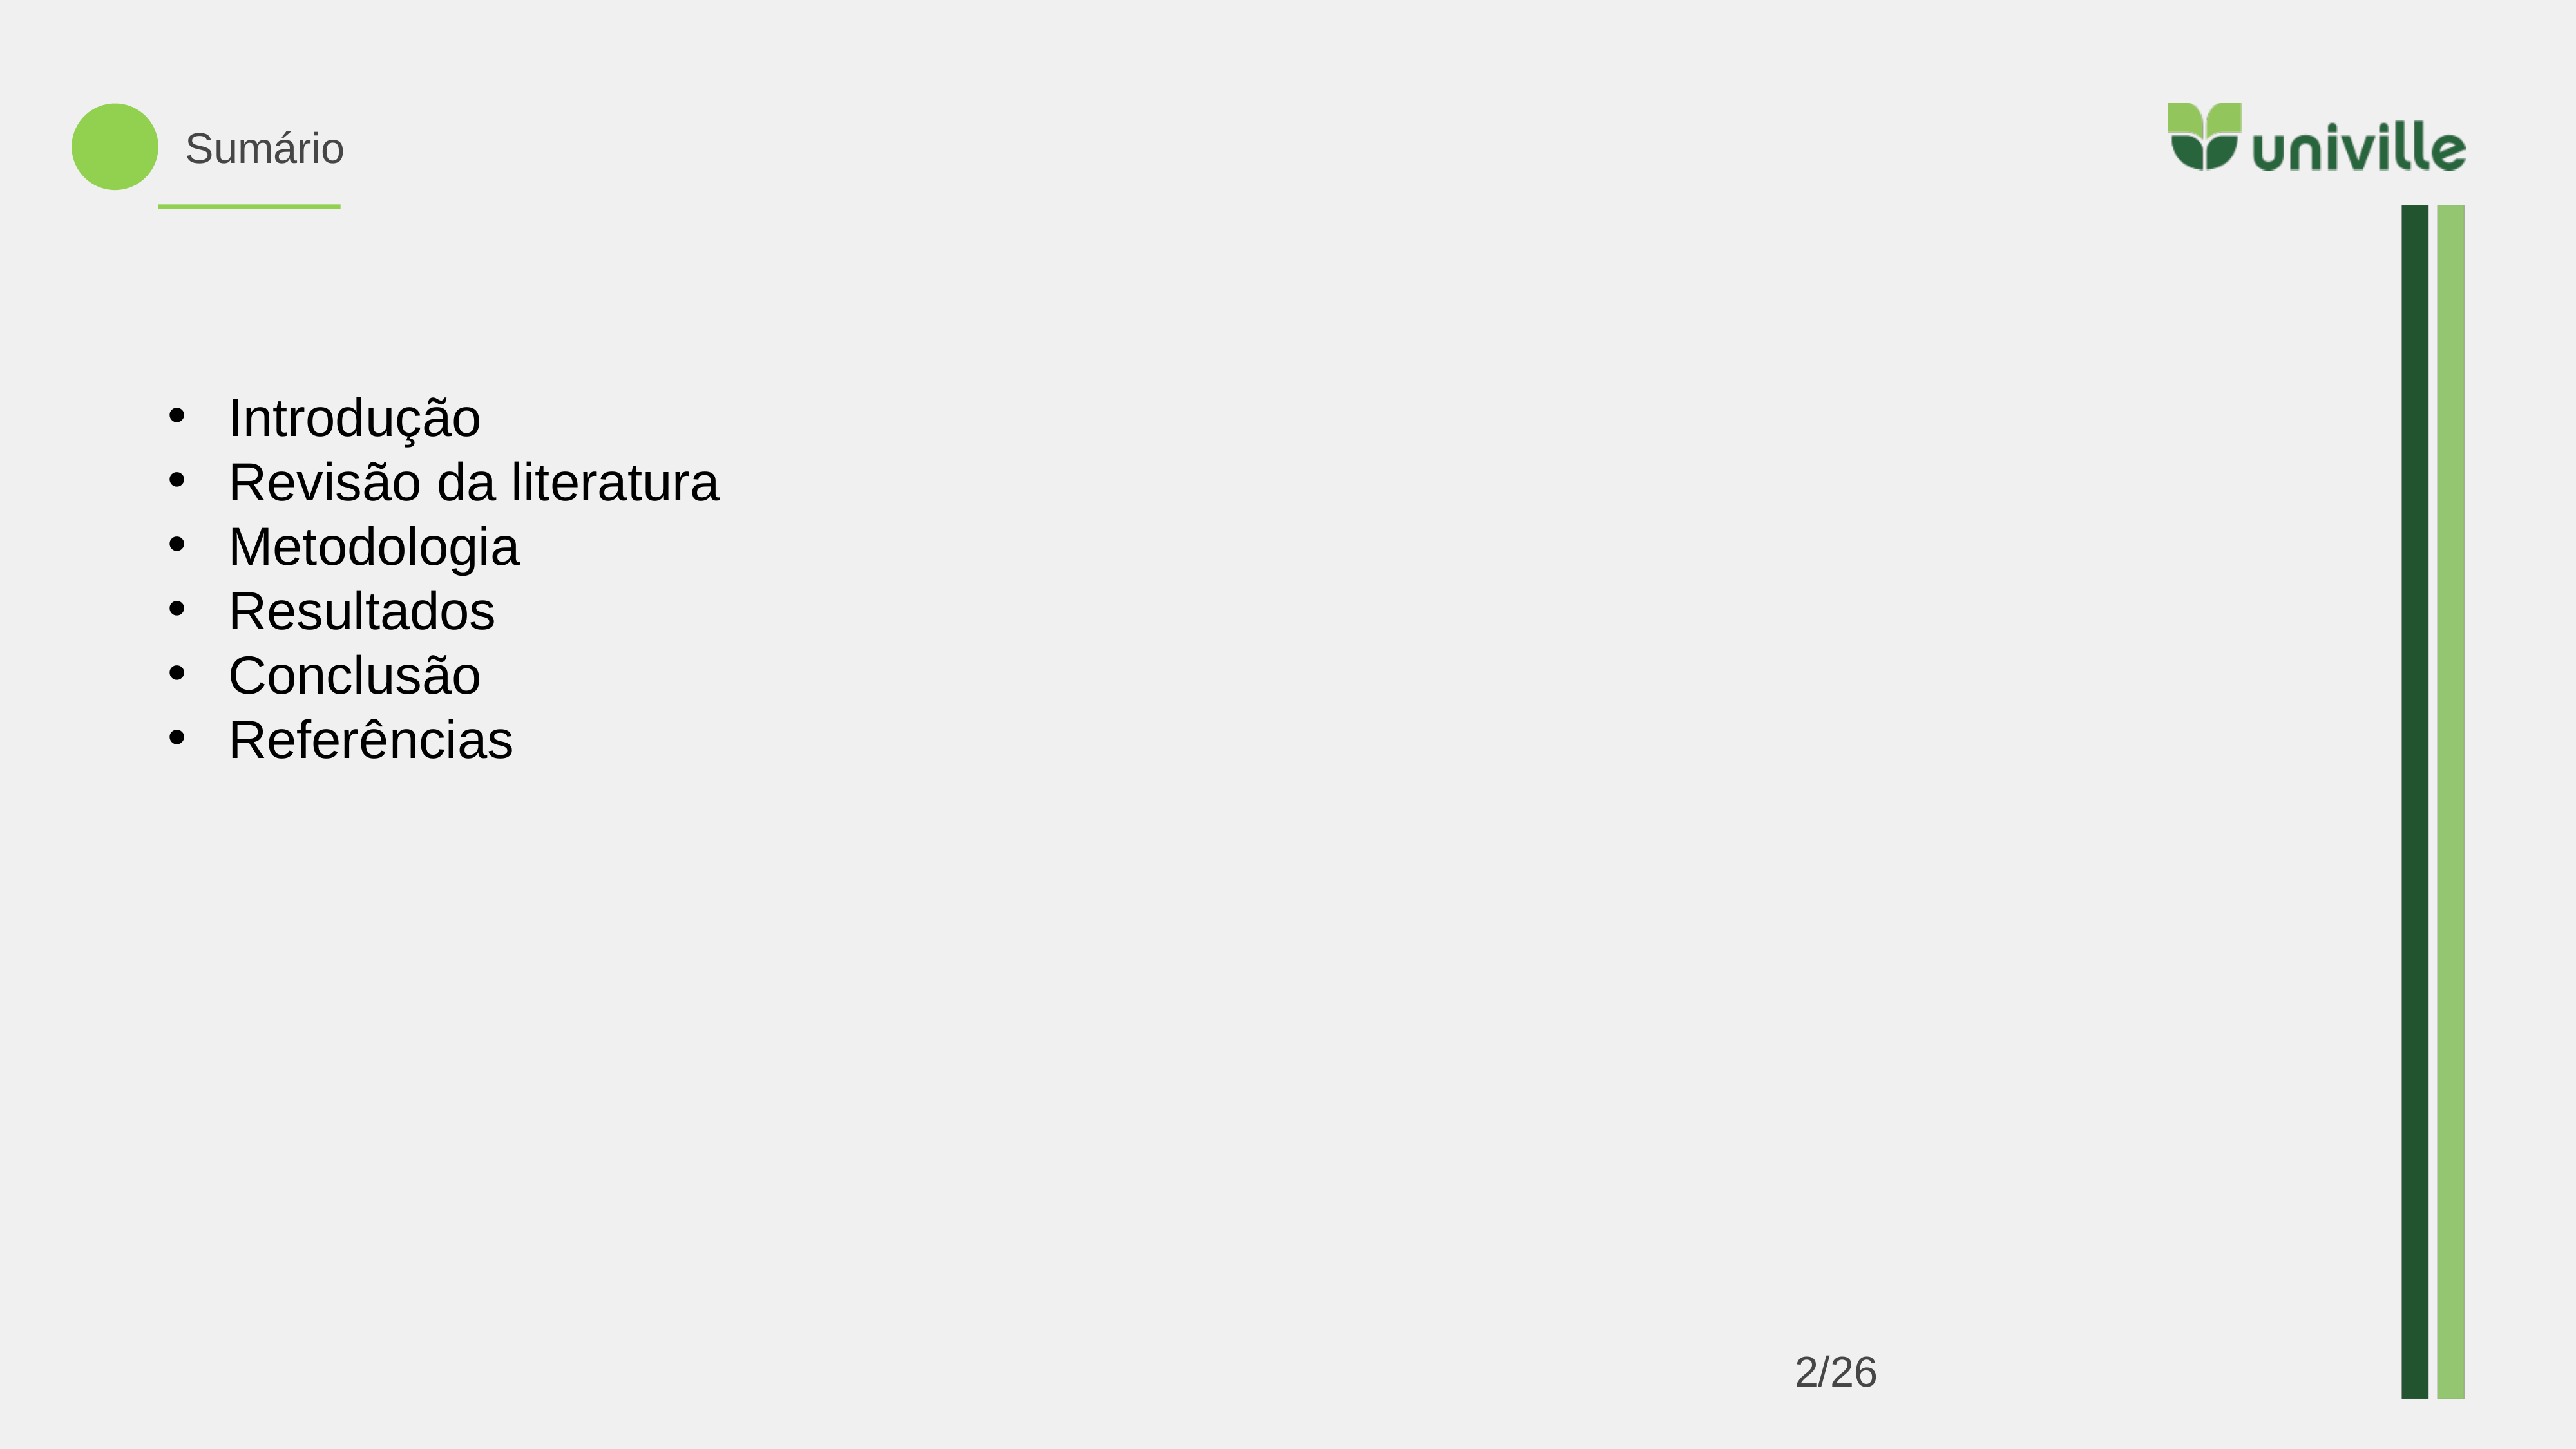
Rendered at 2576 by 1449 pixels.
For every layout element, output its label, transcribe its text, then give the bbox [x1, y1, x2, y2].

text_box [72, 103, 158, 191]
text_box Introdução Revisão da literatura Metodologia Resultados Conclusão Referências [158, 377, 1446, 903]
text_box Sumário [176, 115, 1727, 177]
text_box 2/26 [1785, 1339, 2371, 1400]
picture [2168, 103, 2466, 171]
picture [2400, 204, 2466, 1401]
text_box [158, 204, 341, 209]
